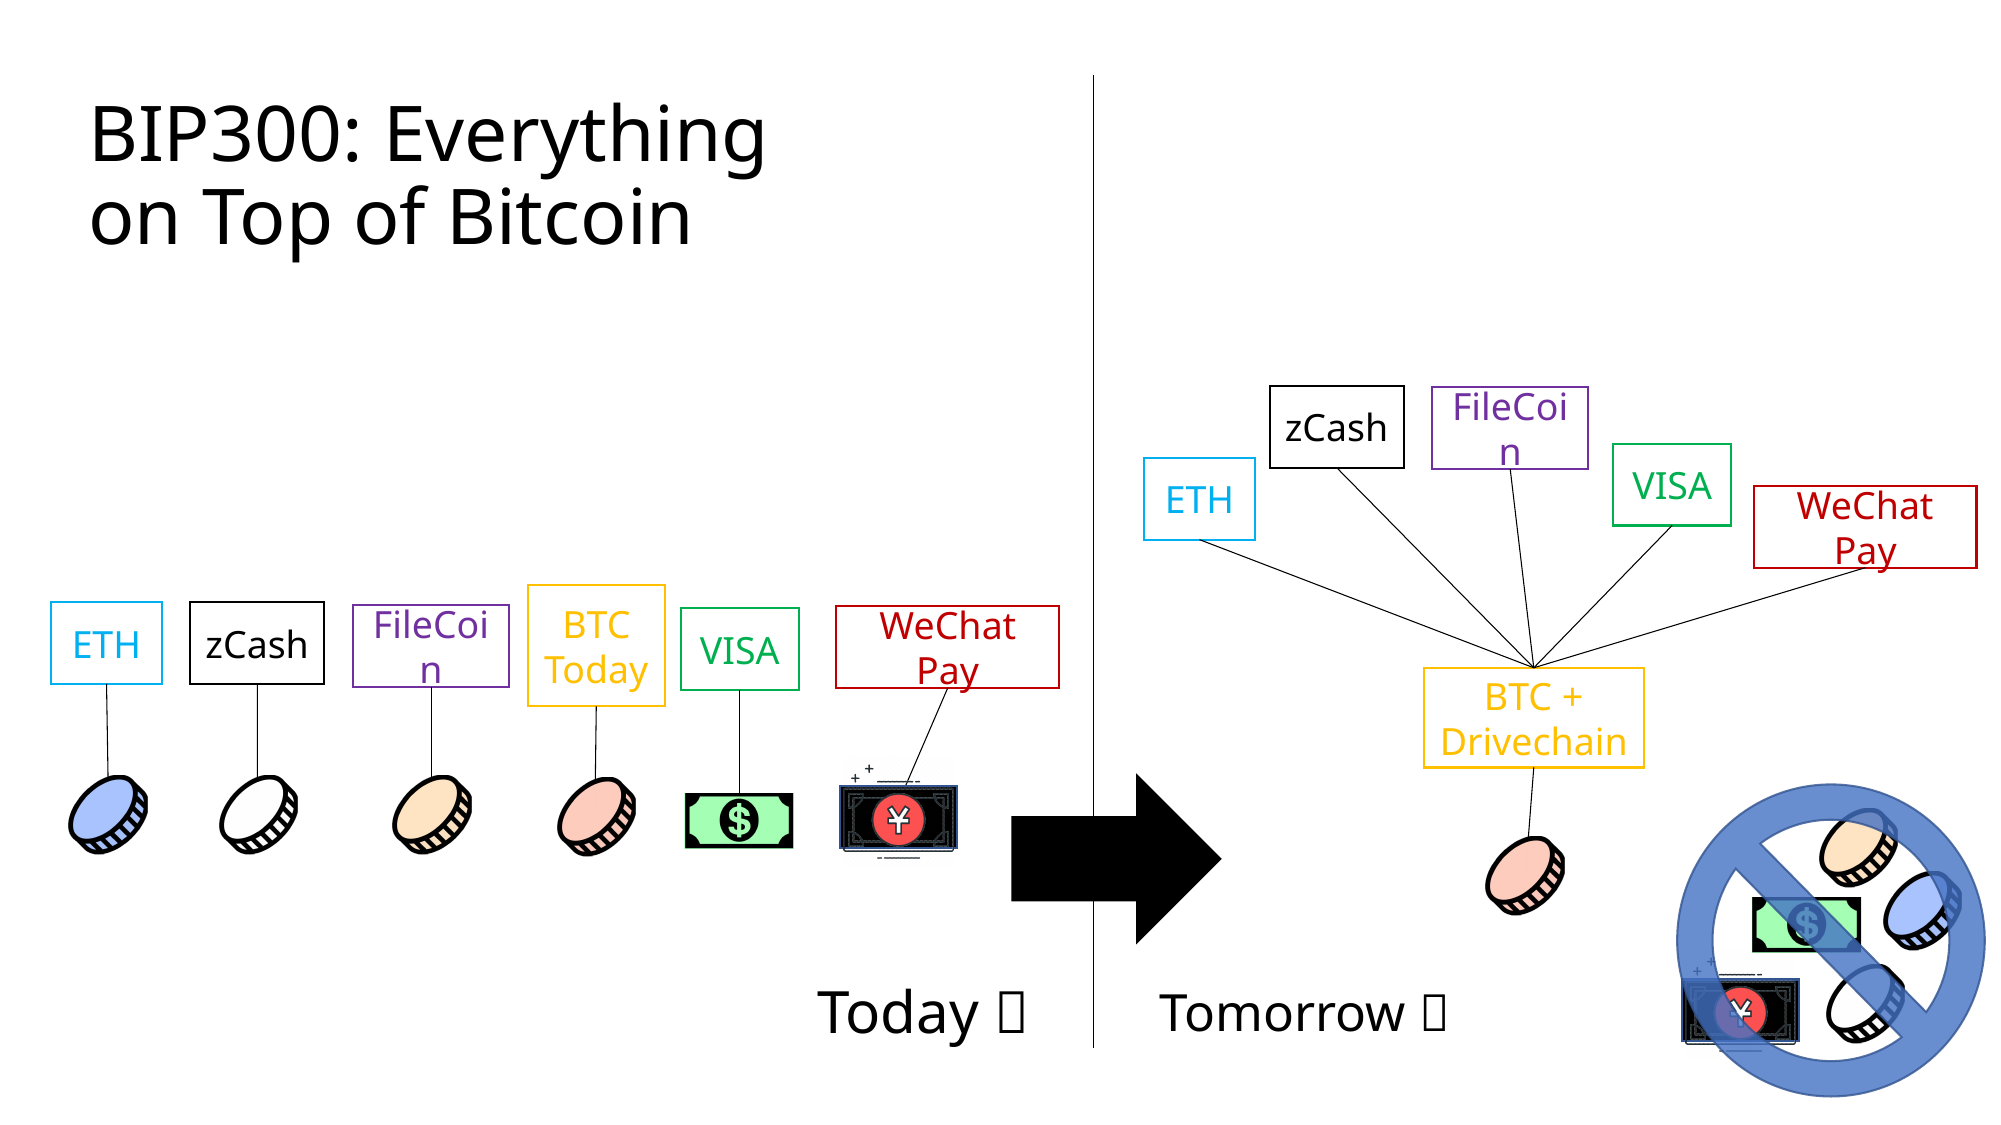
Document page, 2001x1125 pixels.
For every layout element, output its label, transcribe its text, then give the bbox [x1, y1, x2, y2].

picture [1685, 897, 1862, 1060]
text_box ETH [50, 601, 163, 685]
picture [1814, 802, 1965, 953]
text_box [1095, 773, 1222, 945]
text_box Today  [802, 957, 1114, 1073]
picture [843, 756, 954, 867]
text_box zCash [1269, 385, 1405, 469]
picture [387, 769, 475, 857]
picture [684, 793, 794, 849]
text_box [954, 785, 958, 849]
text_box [895, 687, 948, 756]
picture [63, 769, 151, 857]
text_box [1199, 539, 1336, 668]
picture [1821, 958, 1908, 1046]
text_box BTC Today [527, 584, 666, 707]
text_box WeChat Pay [835, 605, 1060, 689]
text_box VISA [680, 607, 800, 691]
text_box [1336, 467, 1534, 668]
text_box [1676, 783, 1986, 1098]
text_box [1681, 984, 1685, 1042]
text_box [1533, 525, 1673, 567]
text_box BTC + Drivechain [1423, 668, 1645, 769]
text_box BIP300: Everything on Top of Bitcoin [73, 59, 817, 296]
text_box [1525, 767, 1534, 829]
text_box [1011, 816, 1093, 902]
text_box FileCoin [1431, 386, 1589, 470]
picture [552, 771, 639, 859]
text_box WeChat Pay [1753, 485, 1978, 569]
text_box [839, 785, 843, 849]
text_box ETH [1143, 457, 1256, 541]
text_box zCash [189, 601, 325, 685]
text_box FileCoin [352, 604, 510, 688]
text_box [1533, 567, 1866, 668]
text_box VISA [1612, 443, 1732, 527]
text_box Tomorrow  [1144, 957, 1488, 1073]
text_box [1796, 978, 1800, 1042]
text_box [1510, 469, 1534, 668]
picture [214, 769, 301, 857]
picture [1480, 829, 1568, 918]
